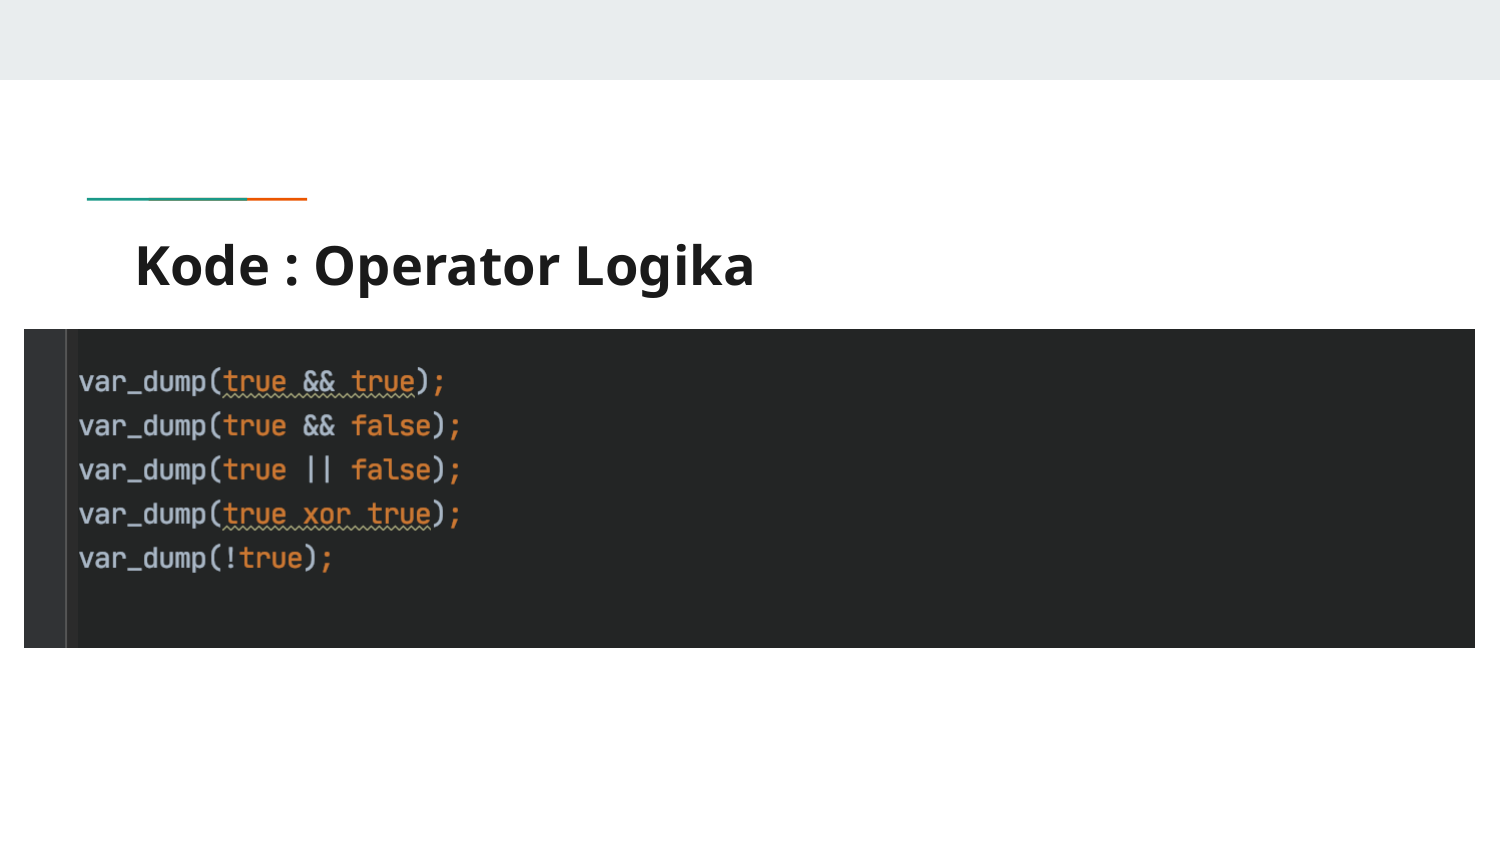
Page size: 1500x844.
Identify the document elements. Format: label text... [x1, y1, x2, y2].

title Kode : Operator Logika [119, 216, 1381, 305]
picture [24, 328, 1476, 648]
